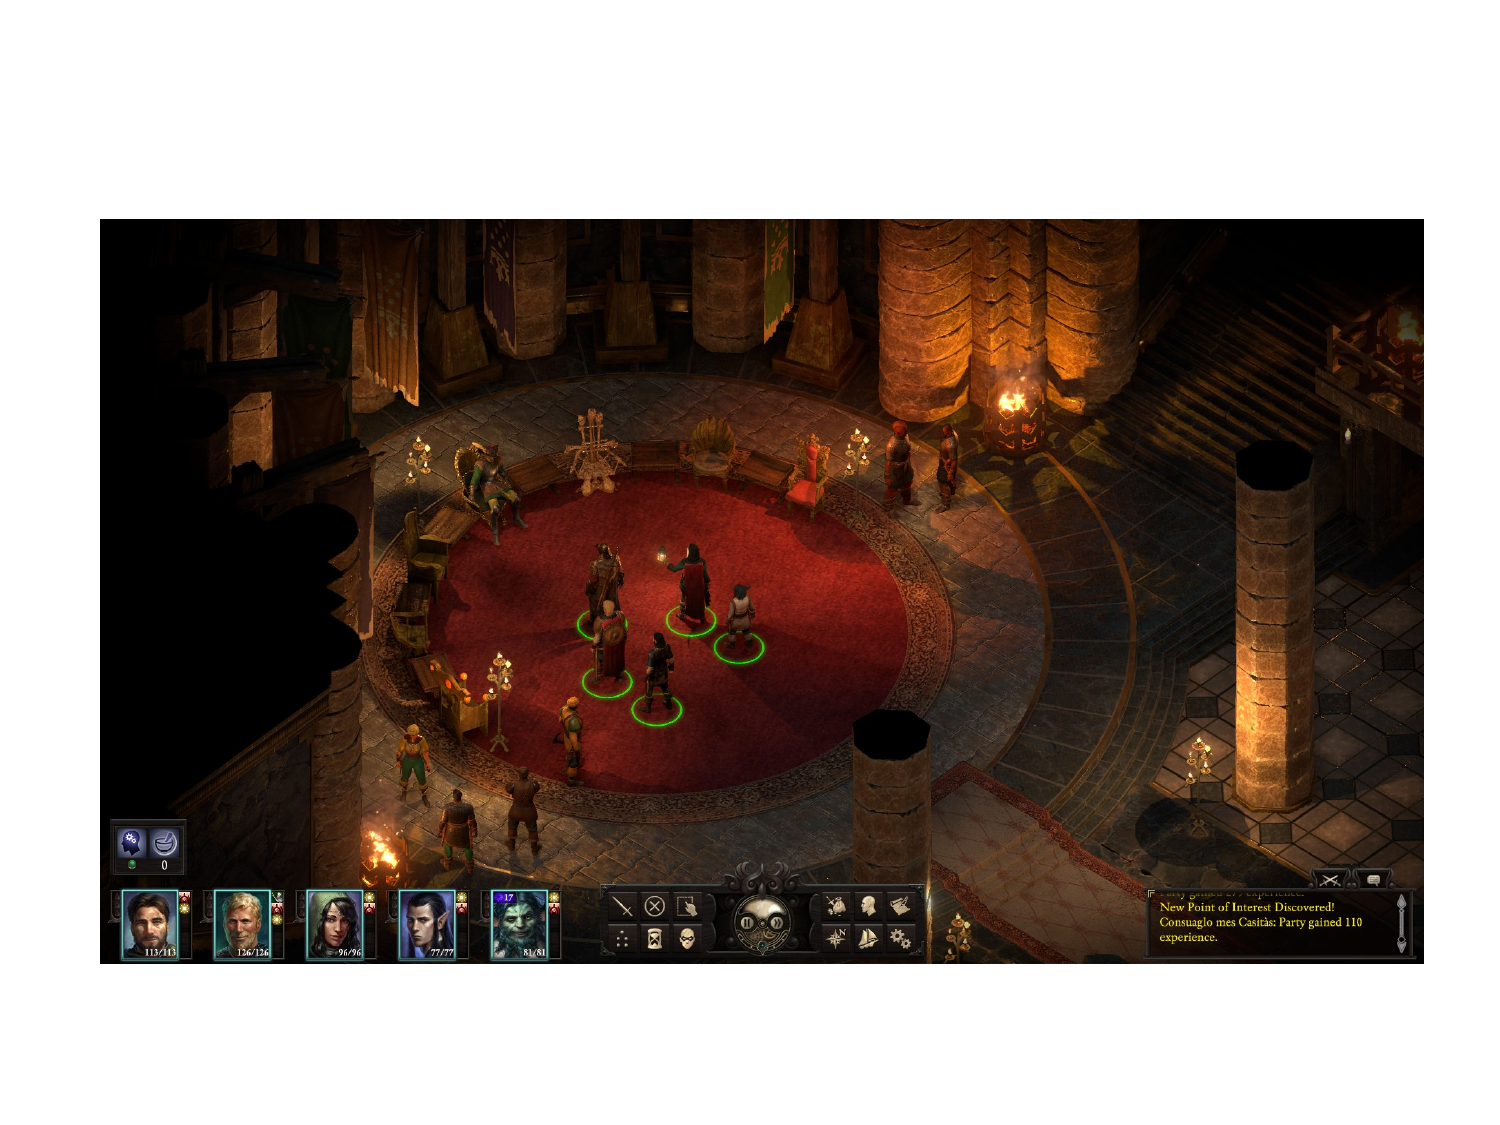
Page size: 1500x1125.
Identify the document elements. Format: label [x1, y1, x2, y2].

picture [100, 219, 1424, 965]
